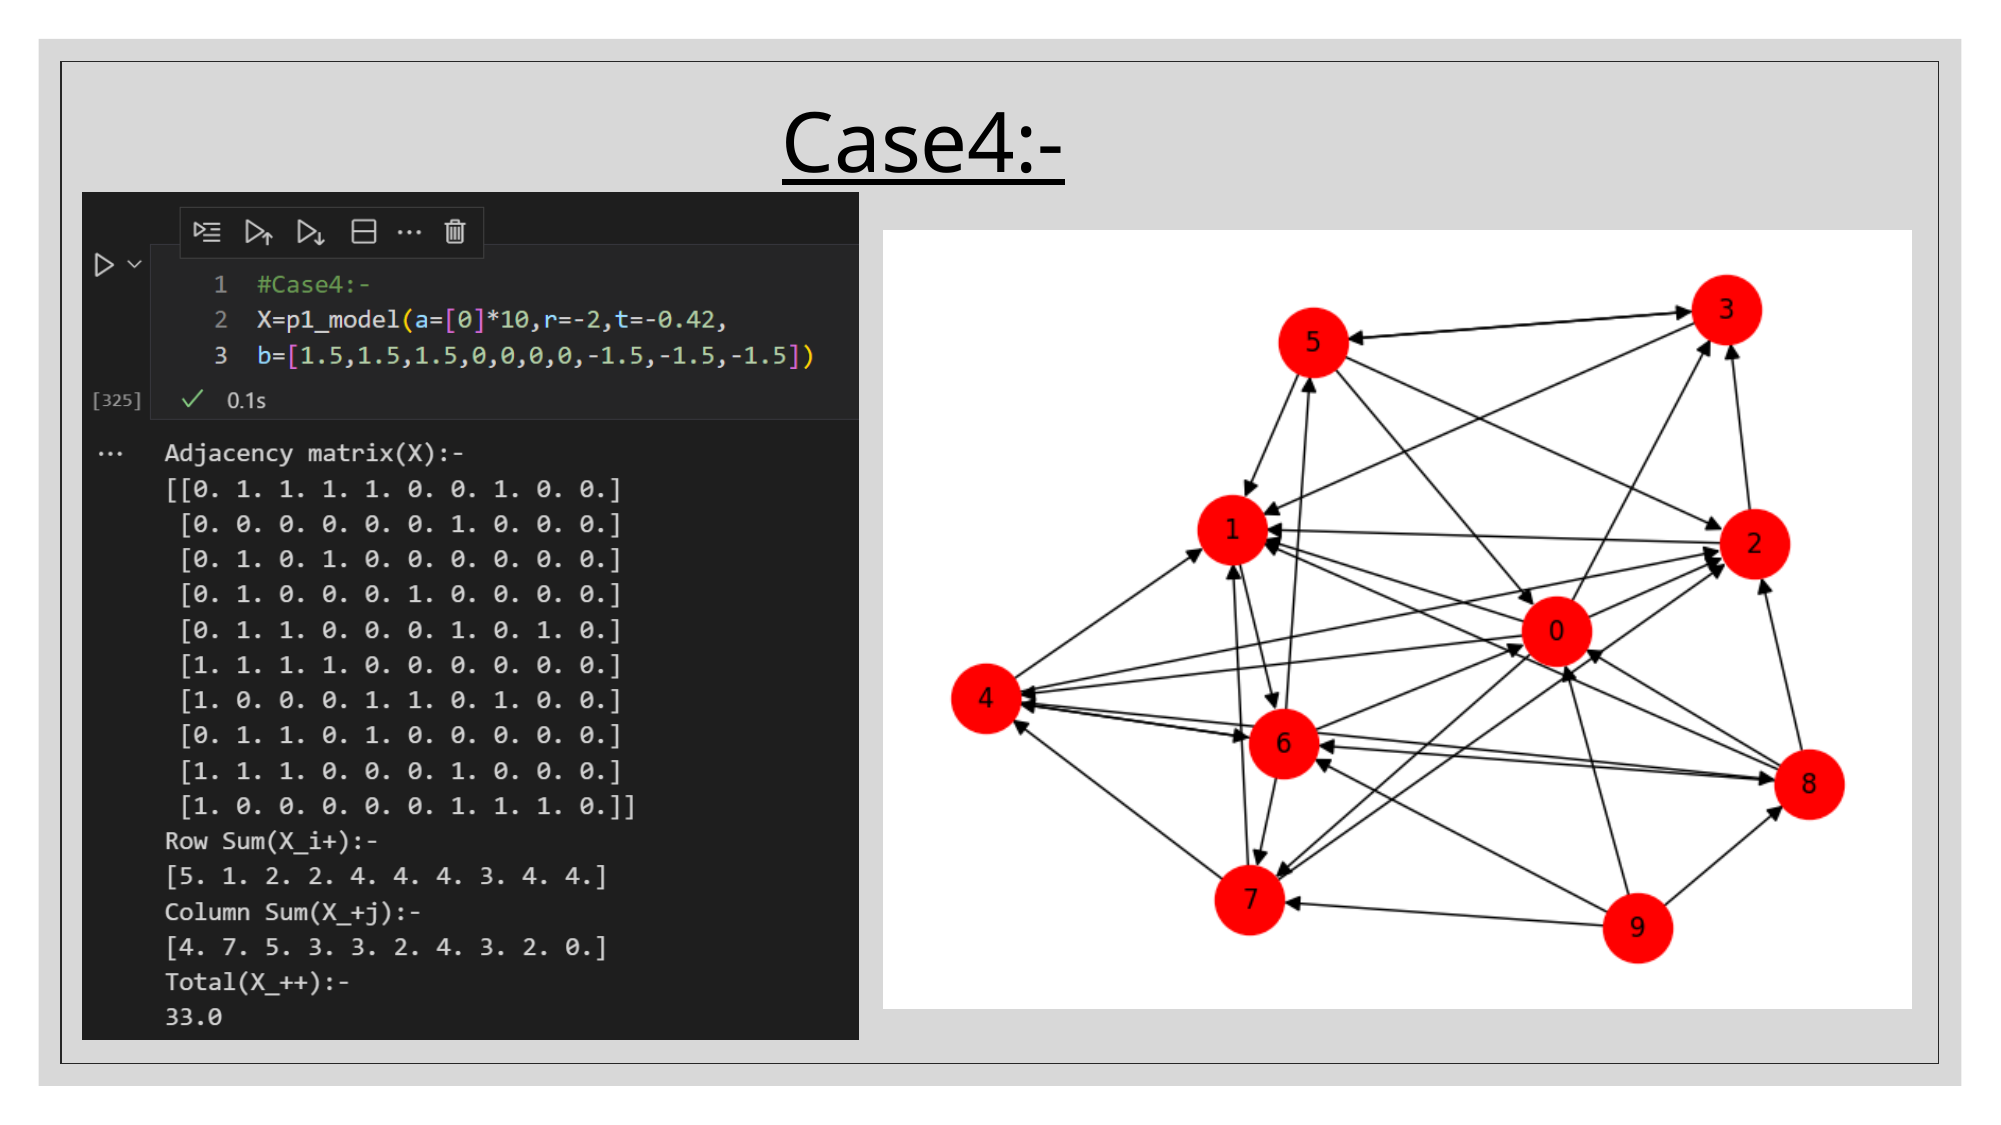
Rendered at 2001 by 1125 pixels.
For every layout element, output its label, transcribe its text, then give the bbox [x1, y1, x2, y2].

picture [82, 192, 859, 1040]
picture [883, 230, 1912, 1009]
text_box Case4:- [767, 81, 1080, 197]
